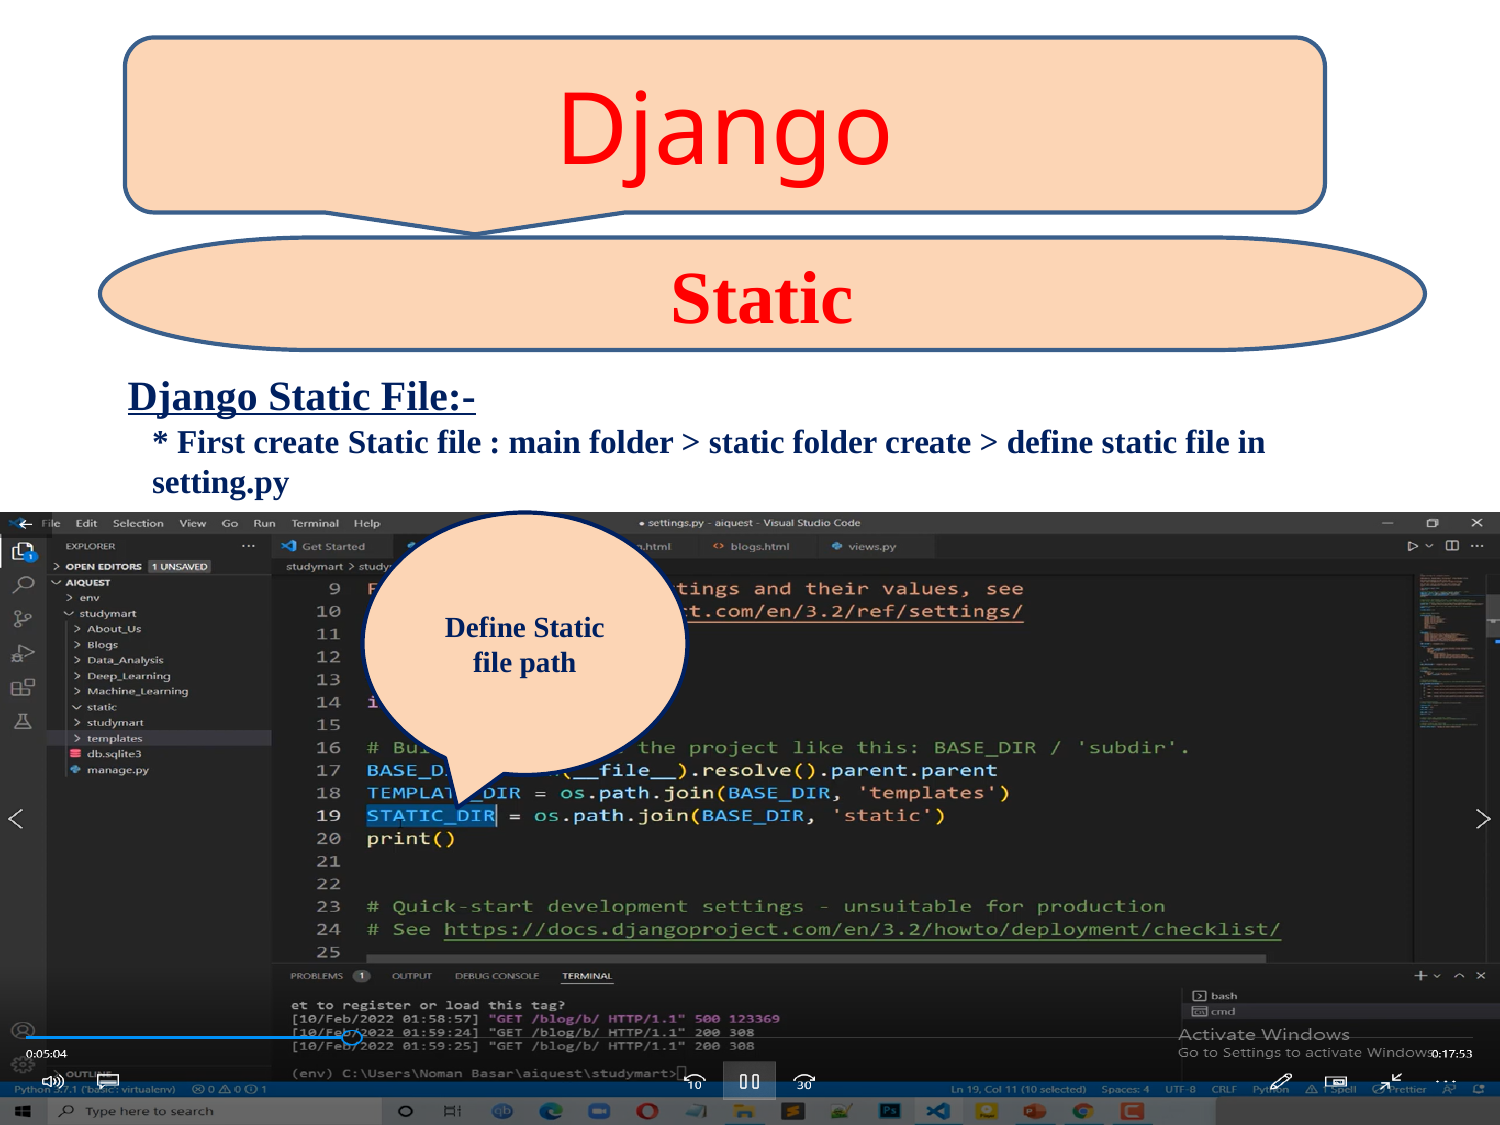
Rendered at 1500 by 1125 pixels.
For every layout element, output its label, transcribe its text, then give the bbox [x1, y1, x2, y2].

text_box Django [122, 35, 1328, 235]
text_box [50, 424, 1500, 511]
title Django Static File:- [112, 350, 1388, 424]
text_box Static [97, 235, 1428, 350]
text_box * First create Static file : main folder > static folder create > define static file in setting.py [137, 412, 1413, 507]
picture [0, 512, 1500, 1125]
